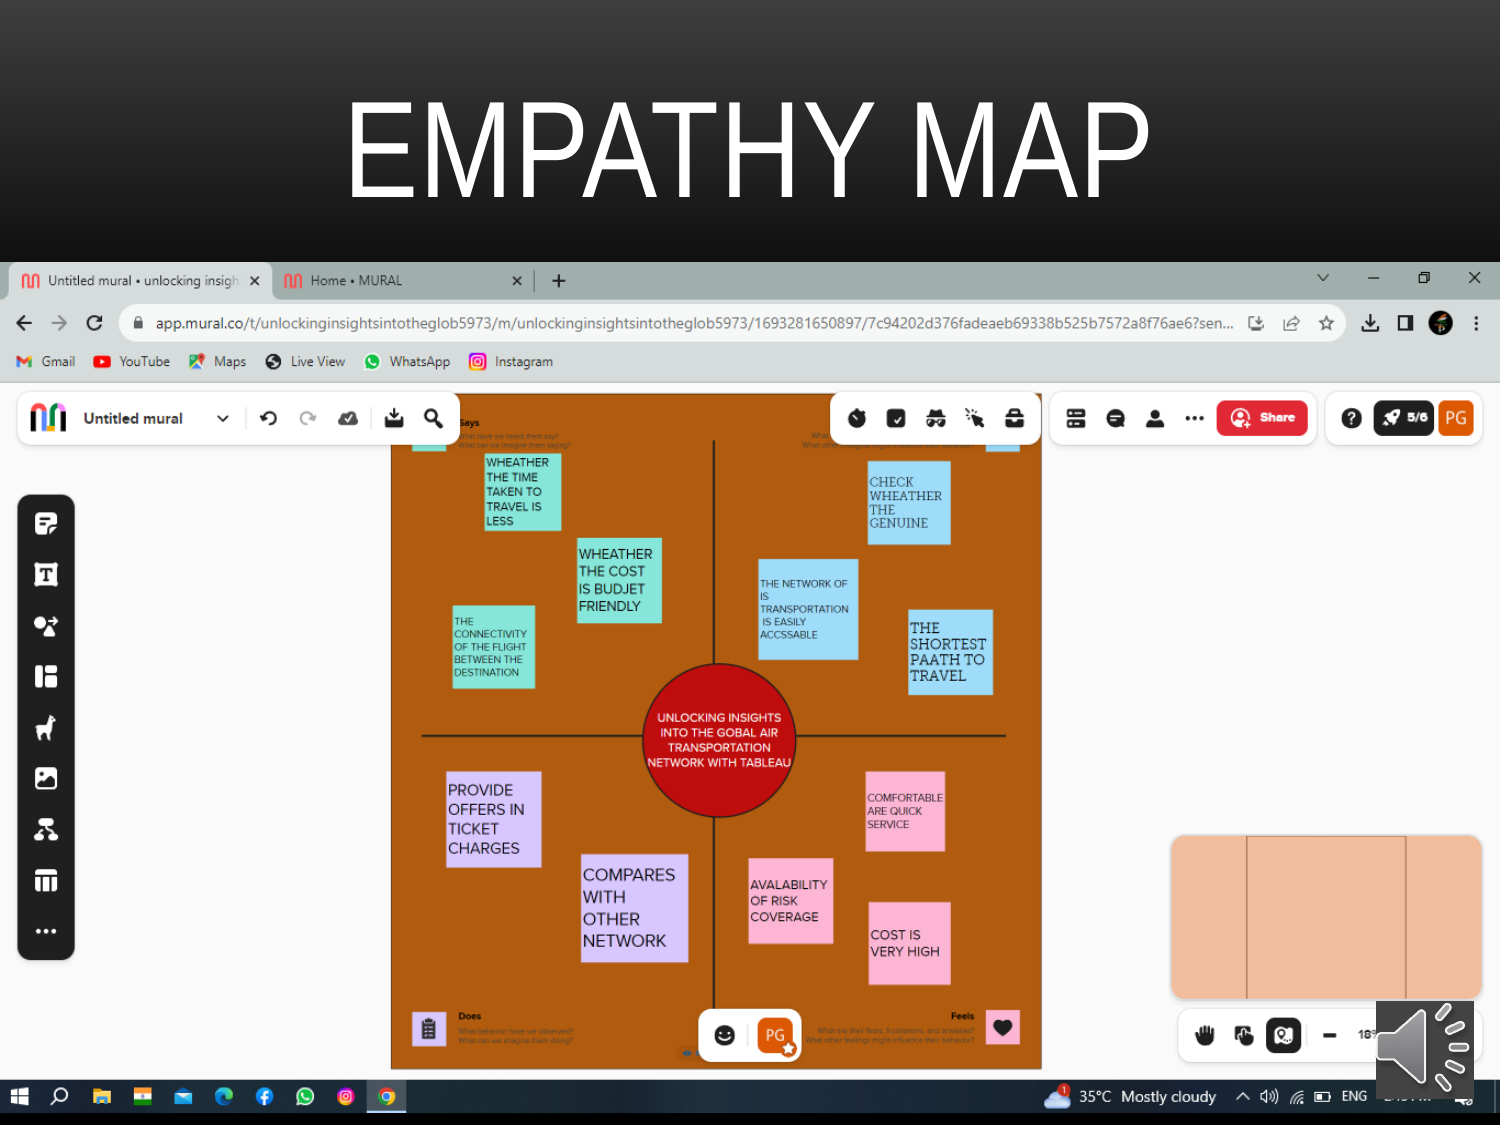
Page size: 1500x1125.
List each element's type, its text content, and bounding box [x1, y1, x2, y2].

title EMPATHY MAP [99, 45, 1400, 233]
picture [0, 0, 1500, 262]
picture [1374, 999, 1476, 1101]
picture [0, 1113, 1500, 1125]
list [0, 262, 1500, 1113]
